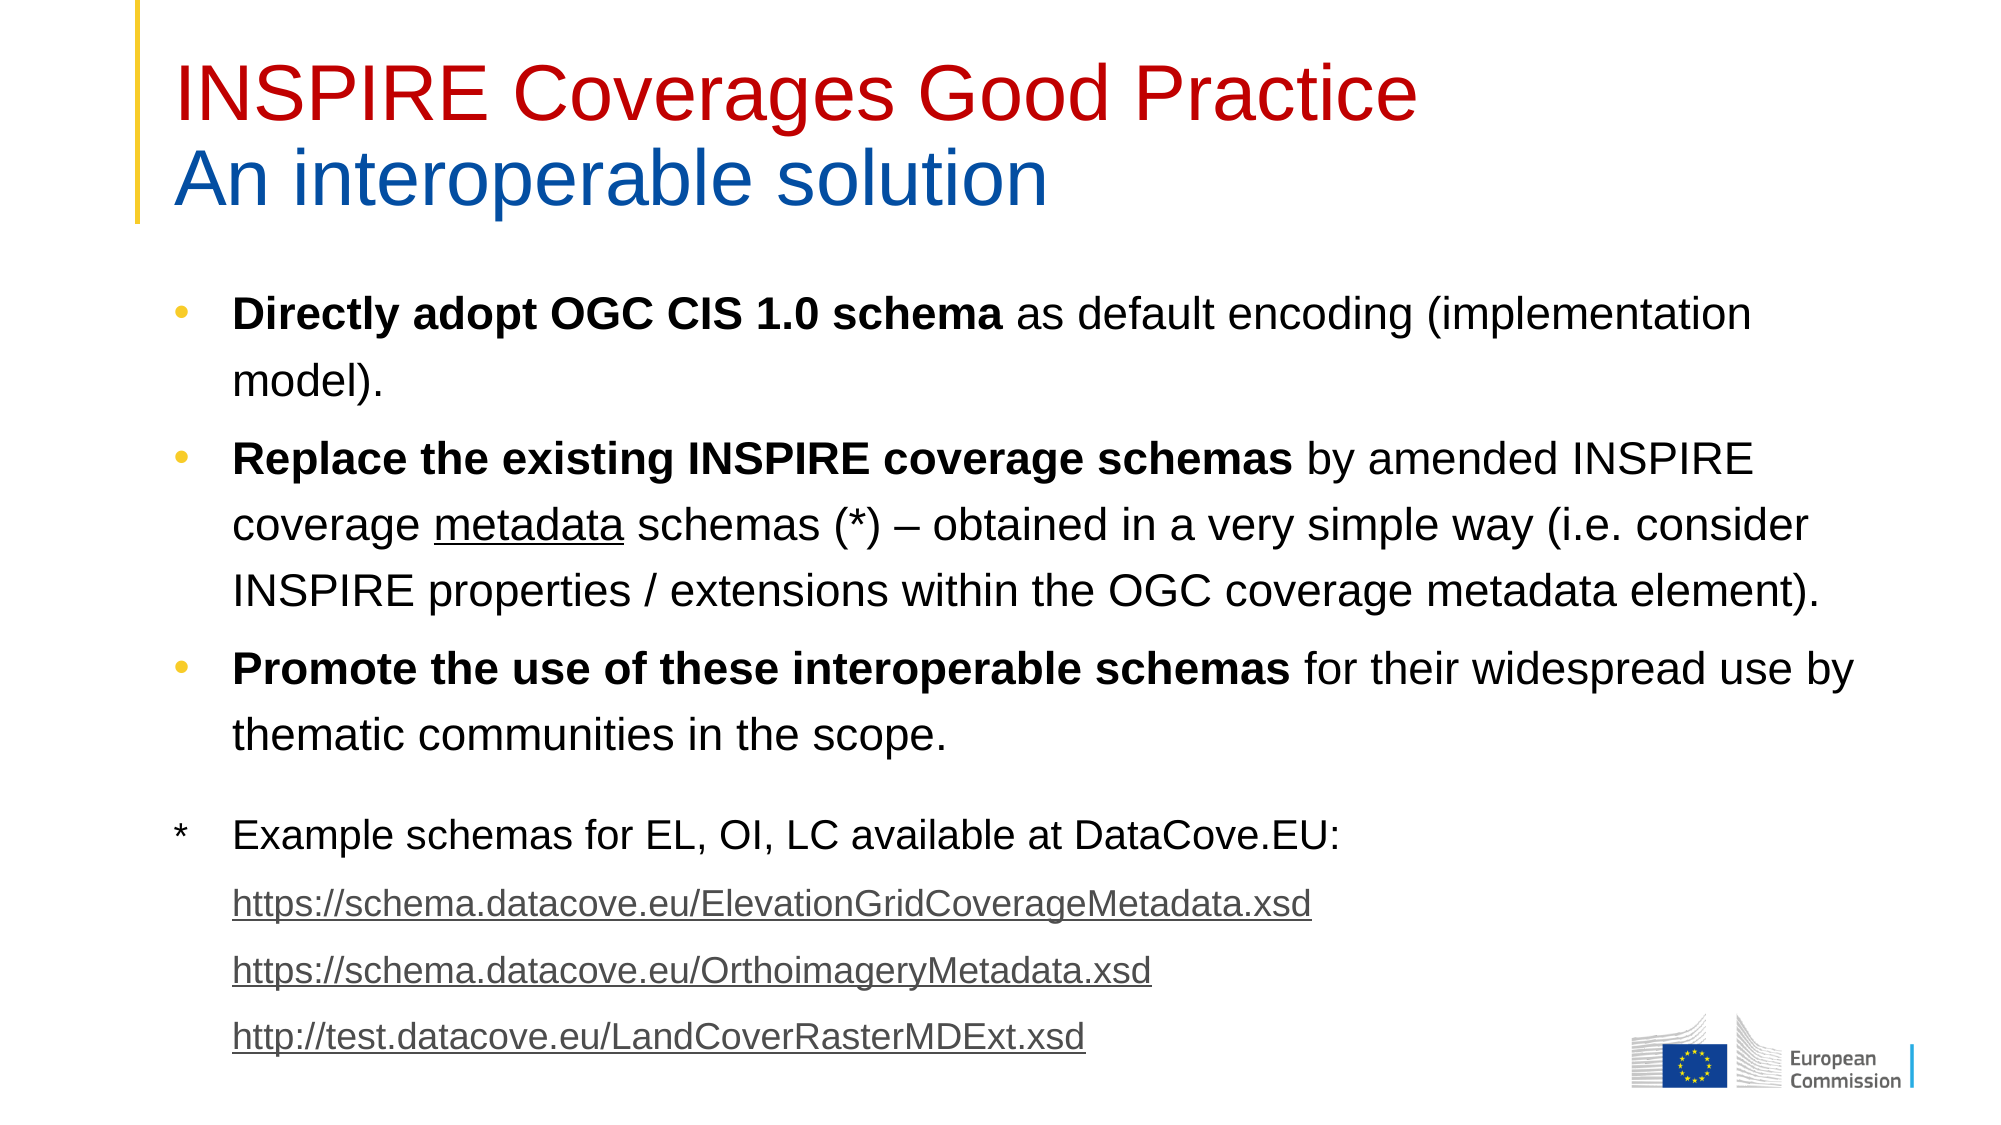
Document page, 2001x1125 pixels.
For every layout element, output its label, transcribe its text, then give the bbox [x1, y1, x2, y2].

title INSPIRE Coverages Good Practice An interoperable solution [159, 94, 1843, 223]
list Directly adopt OGC CIS 1.0 schema as default encoding (implementation model). Replace the existing INSPIRE coverage schemas by amended INSPIRE coverage metadata schemas (*) – obtained in a very simple way (i.e. consider INSPIRE properties / extensions within the OGC coverage metadata element). Promote the use of these interoperable schemas for their widespread use by thematic communities in the scope. * Example schemas for EL, OI, LC available at DataCove.EU: https://schema.datacove.eu/ElevationGridCoverageMetadata.xsd https://schema.datacove.eu/OrthoimageryMetadata.xsd http://test.datacove.eu/LandCoverRasterMDExt.xsd [158, 265, 1918, 950]
picture [1631, 1013, 1915, 1091]
